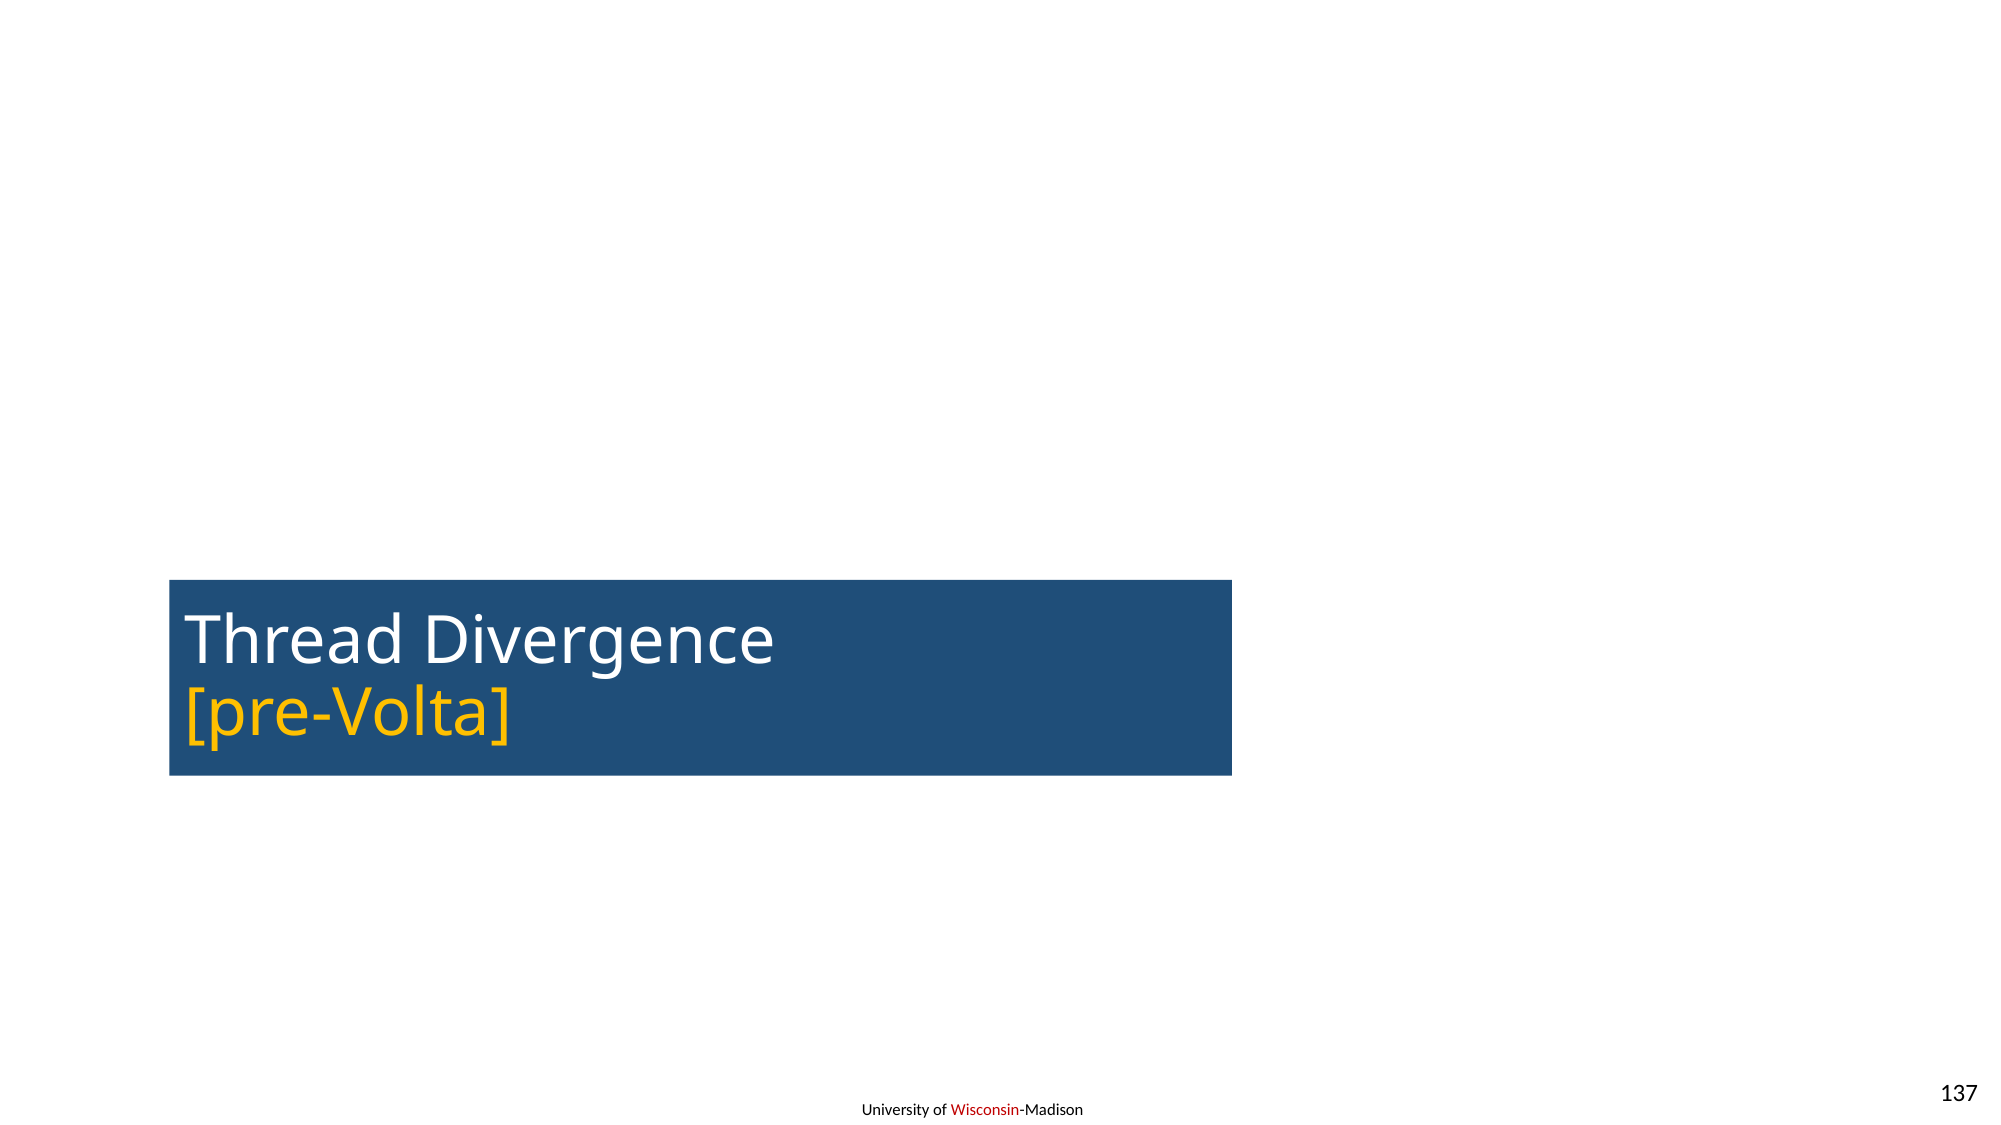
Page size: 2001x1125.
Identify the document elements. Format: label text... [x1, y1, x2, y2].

text_box Thread Divergence [pre-Volta] [169, 579, 1232, 776]
slide_number 137 [1879, 1069, 1994, 1114]
